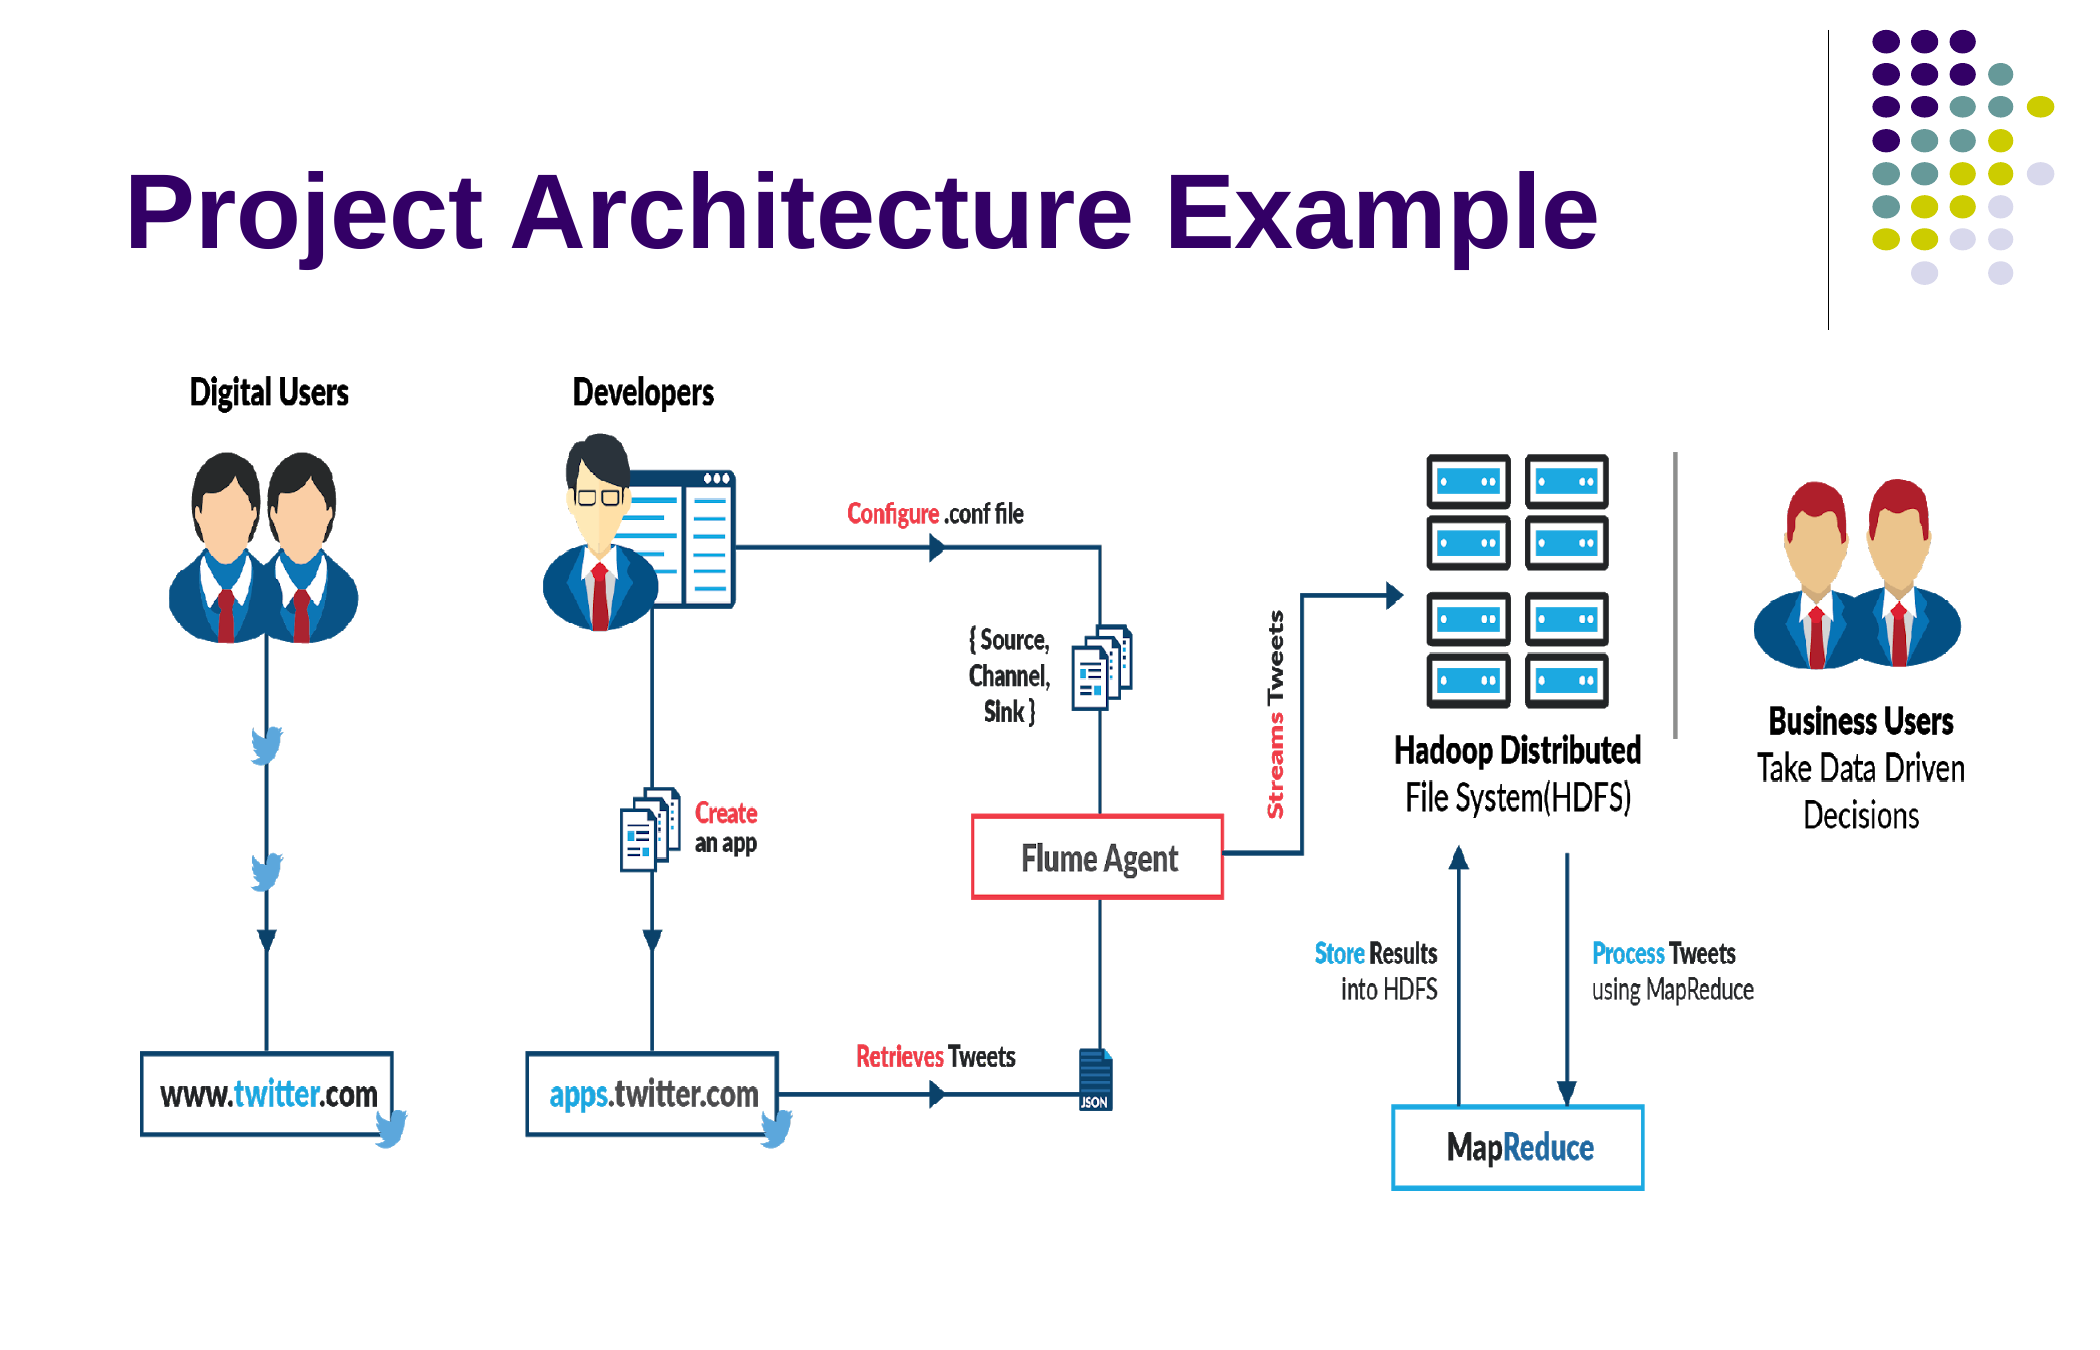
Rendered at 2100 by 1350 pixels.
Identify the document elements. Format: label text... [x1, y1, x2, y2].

picture [139, 372, 1966, 1191]
title Project Architecture Example [104, 23, 1838, 280]
